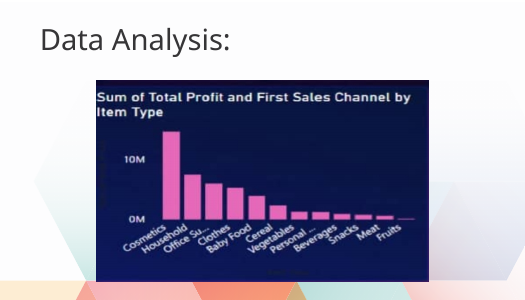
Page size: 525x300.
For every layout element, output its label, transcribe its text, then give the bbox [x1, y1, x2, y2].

picture [96, 0, 429, 300]
text_box Data Analysis: [24, 13, 113, 64]
